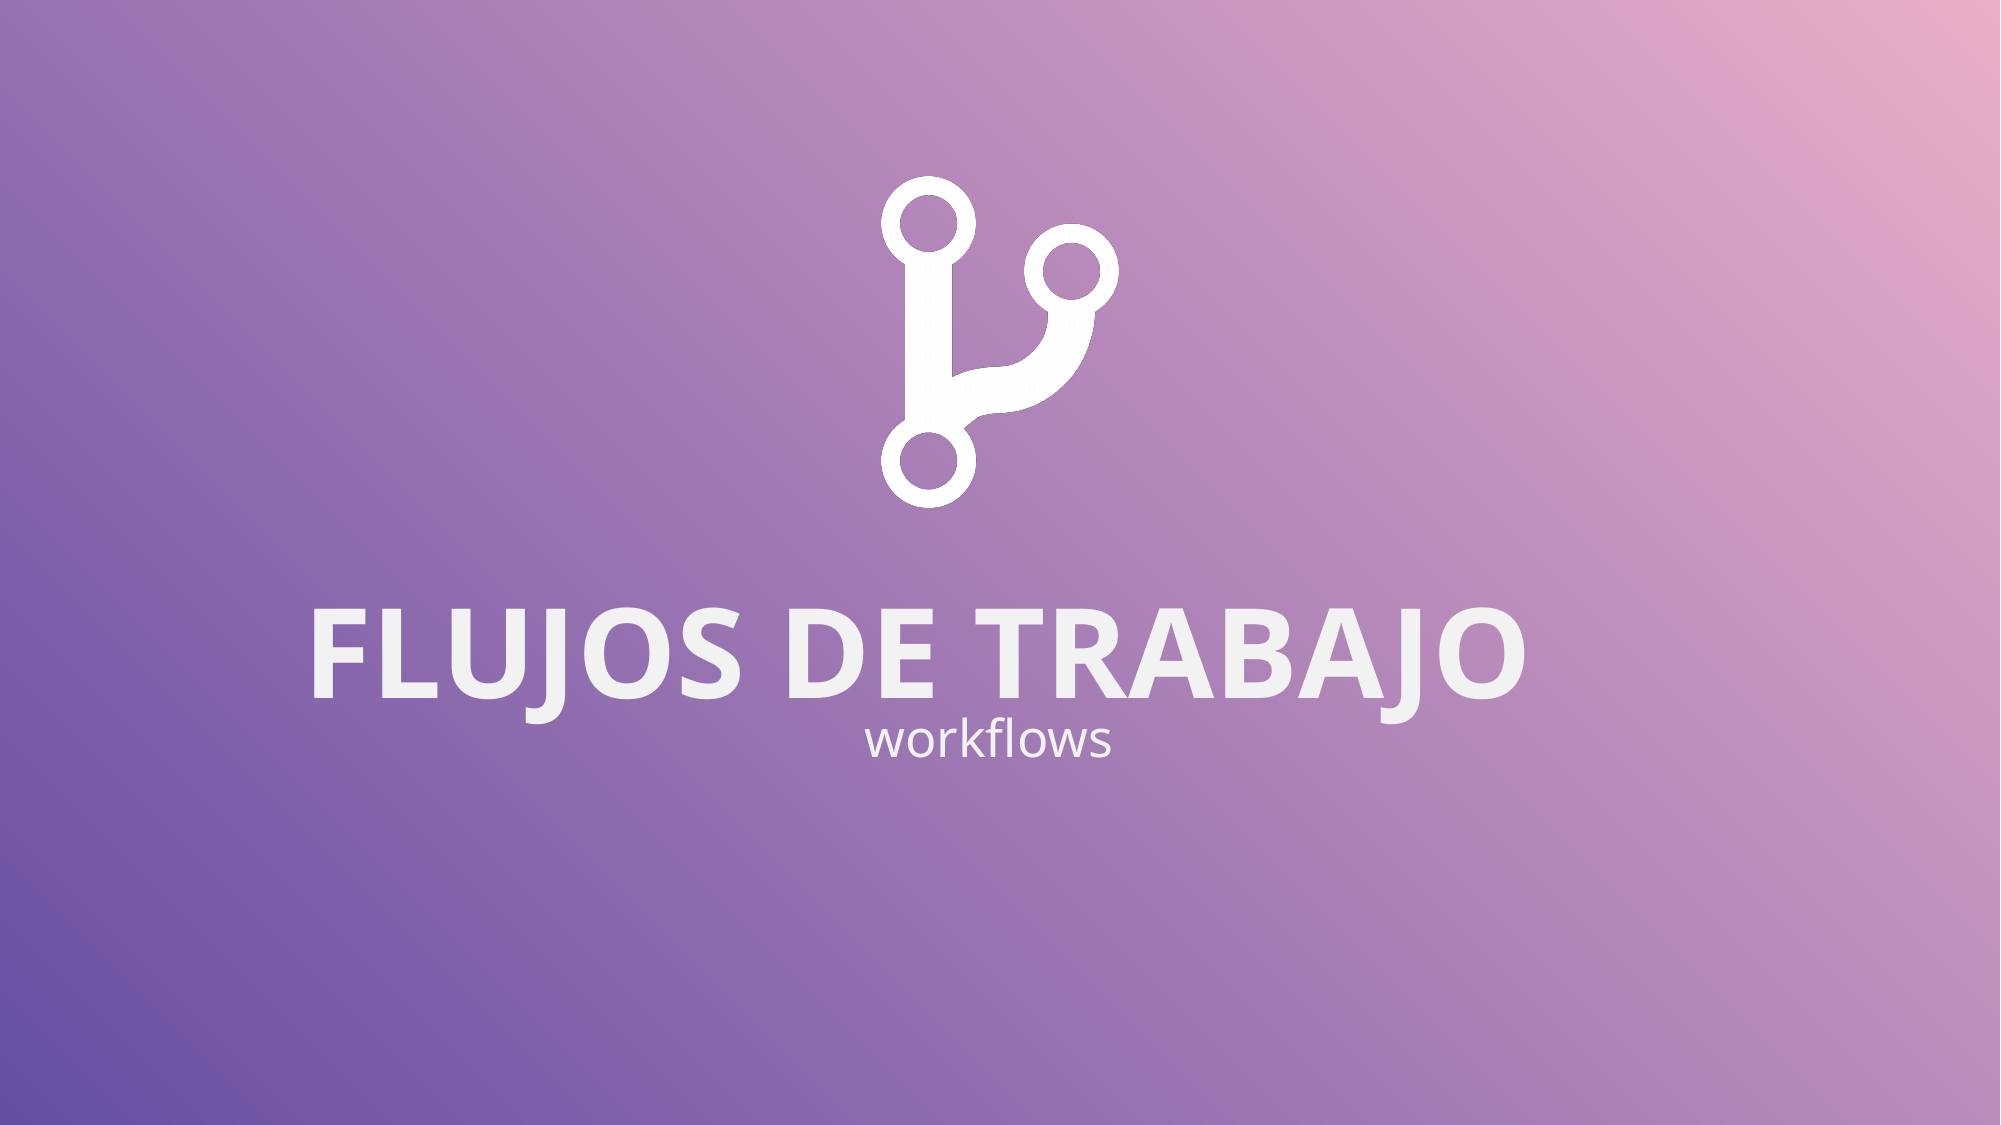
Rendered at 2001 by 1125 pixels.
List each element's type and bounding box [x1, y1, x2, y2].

text_box [287, 566, 1712, 777]
picture [881, 176, 1119, 508]
